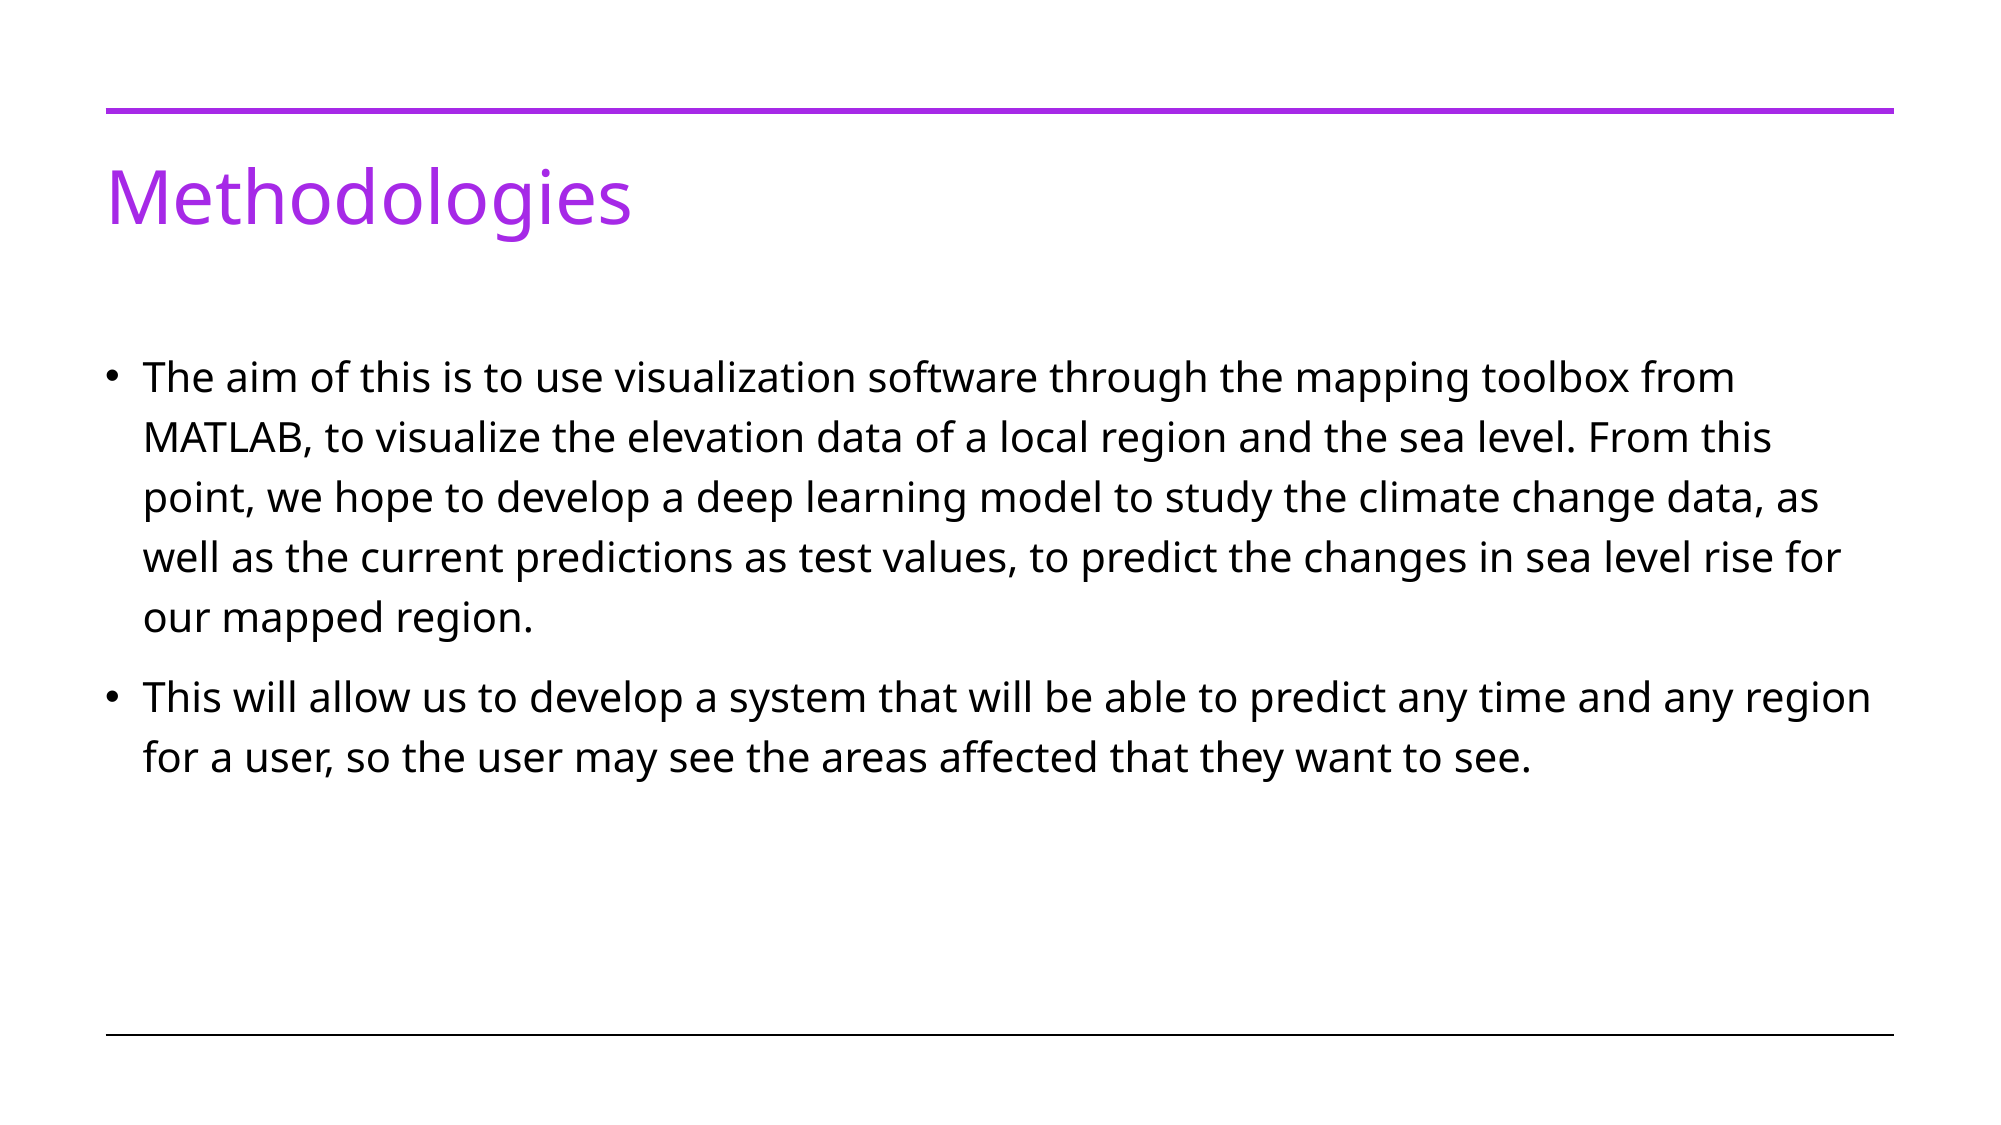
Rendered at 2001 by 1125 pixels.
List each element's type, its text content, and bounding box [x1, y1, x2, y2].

title Methodologies [90, 156, 1894, 332]
list The aim of this is to use visualization software through the mapping toolbox from MATLAB, to visualize the elevation data of a local region and the sea level. From this point, we hope to develop a deep learning model to study the climate change data, as well as the current predictions as test values, to predict the changes in sea level rise for our mapped region. This will allow us to develop a system that will be able to predict any time and any region for a user, so the user may see the areas affected that they want to see. [90, 332, 1894, 994]
